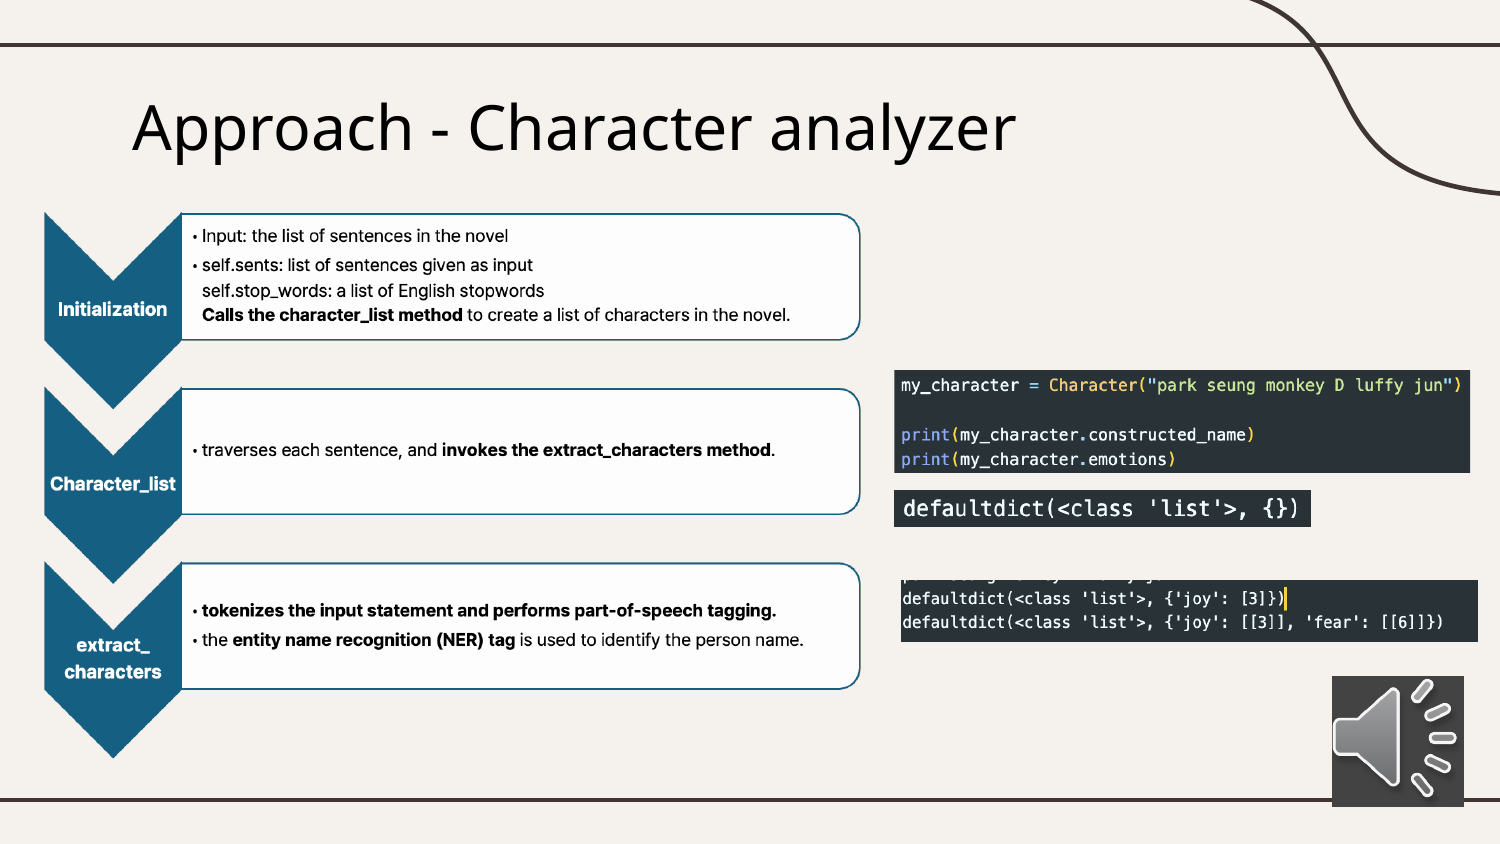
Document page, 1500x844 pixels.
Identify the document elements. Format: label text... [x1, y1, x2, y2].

picture [33, 211, 861, 759]
picture [901, 580, 1478, 642]
picture [1330, 674, 1465, 809]
picture [894, 490, 1311, 527]
title Approach - Character analyzer [116, 72, 1500, 167]
picture [894, 370, 1471, 473]
